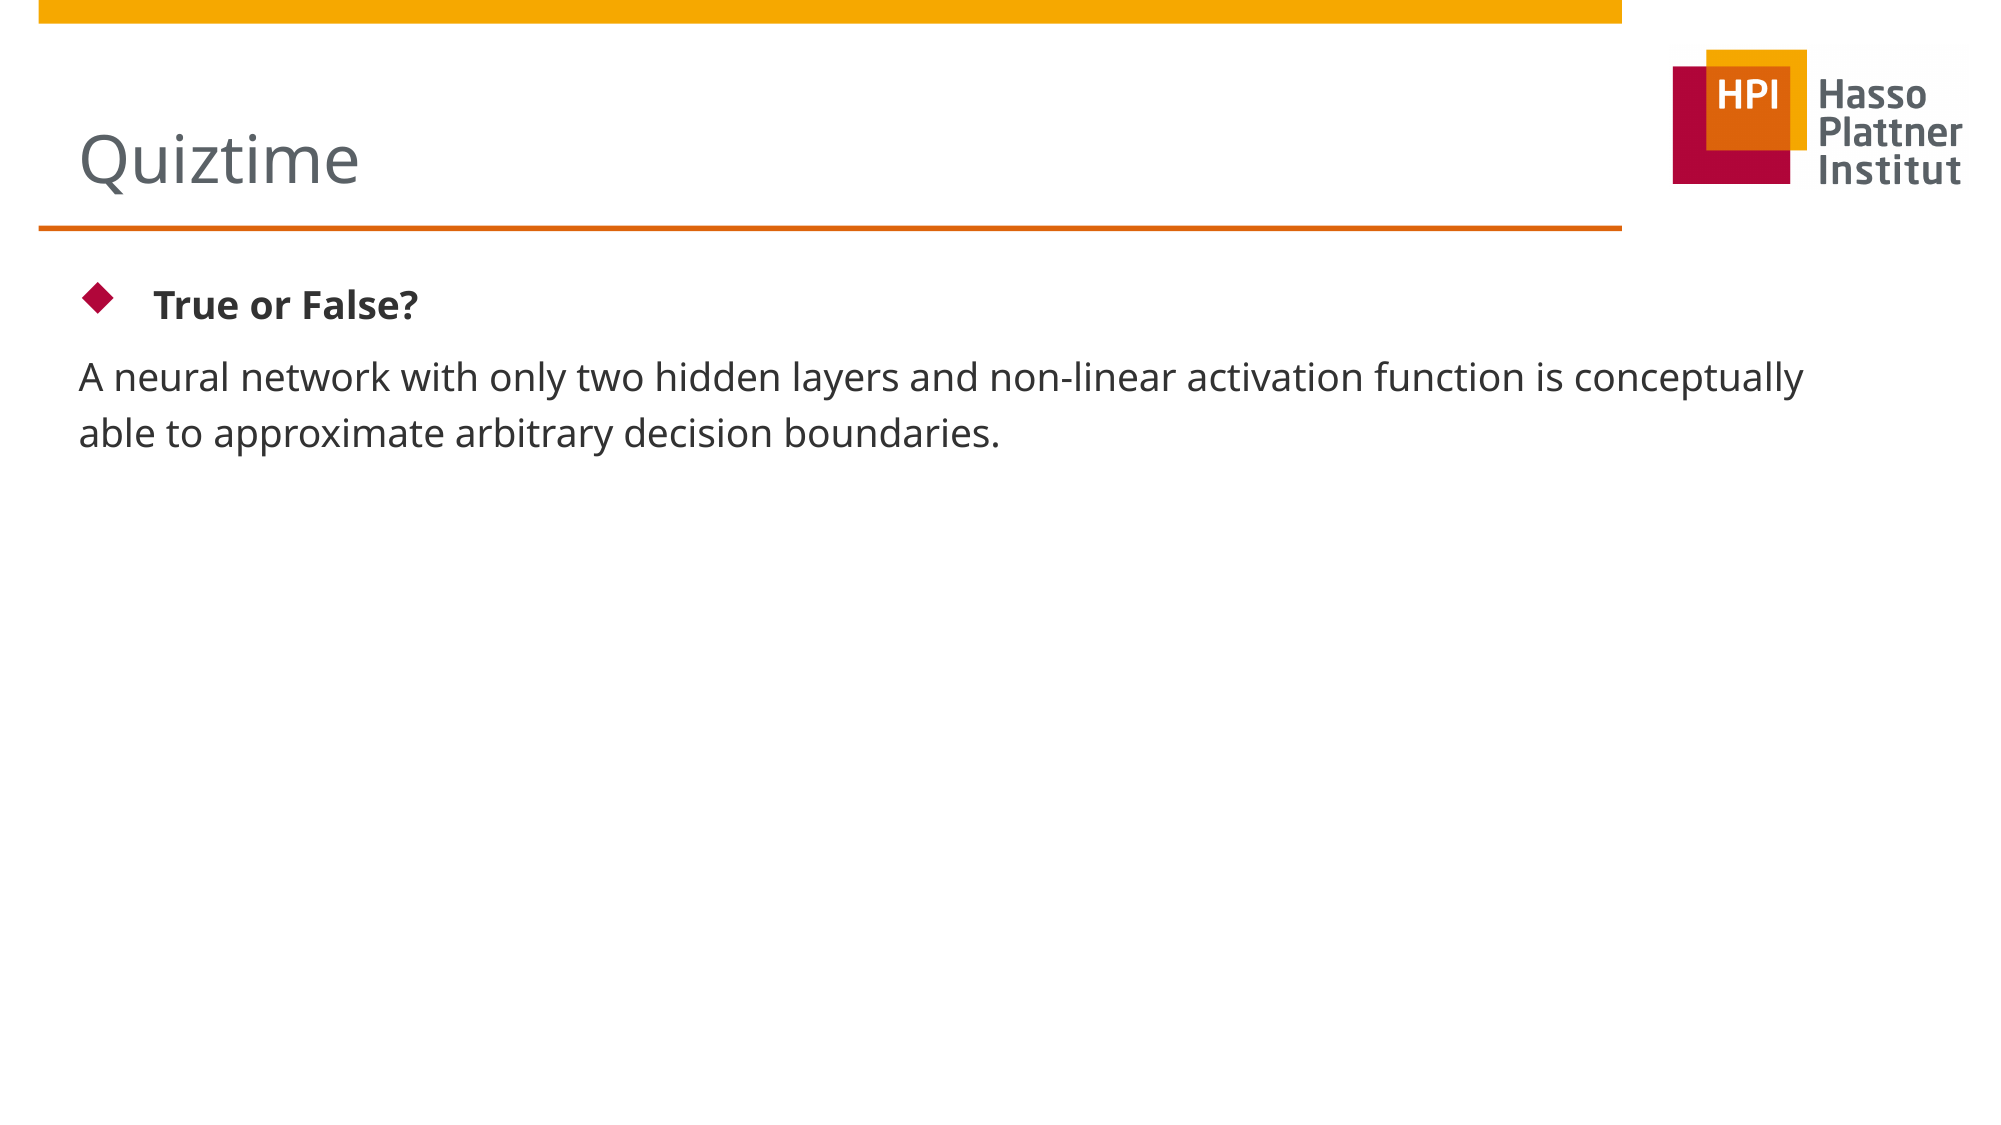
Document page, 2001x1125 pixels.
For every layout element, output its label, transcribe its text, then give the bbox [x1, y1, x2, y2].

title Quiztime [78, 23, 1583, 227]
list True or False? A neural network with only two hidden layers and non-linear activation function is conceptually able to approximate arbitrary decision boundaries. [78, 271, 1866, 1051]
picture [1669, 44, 1969, 189]
